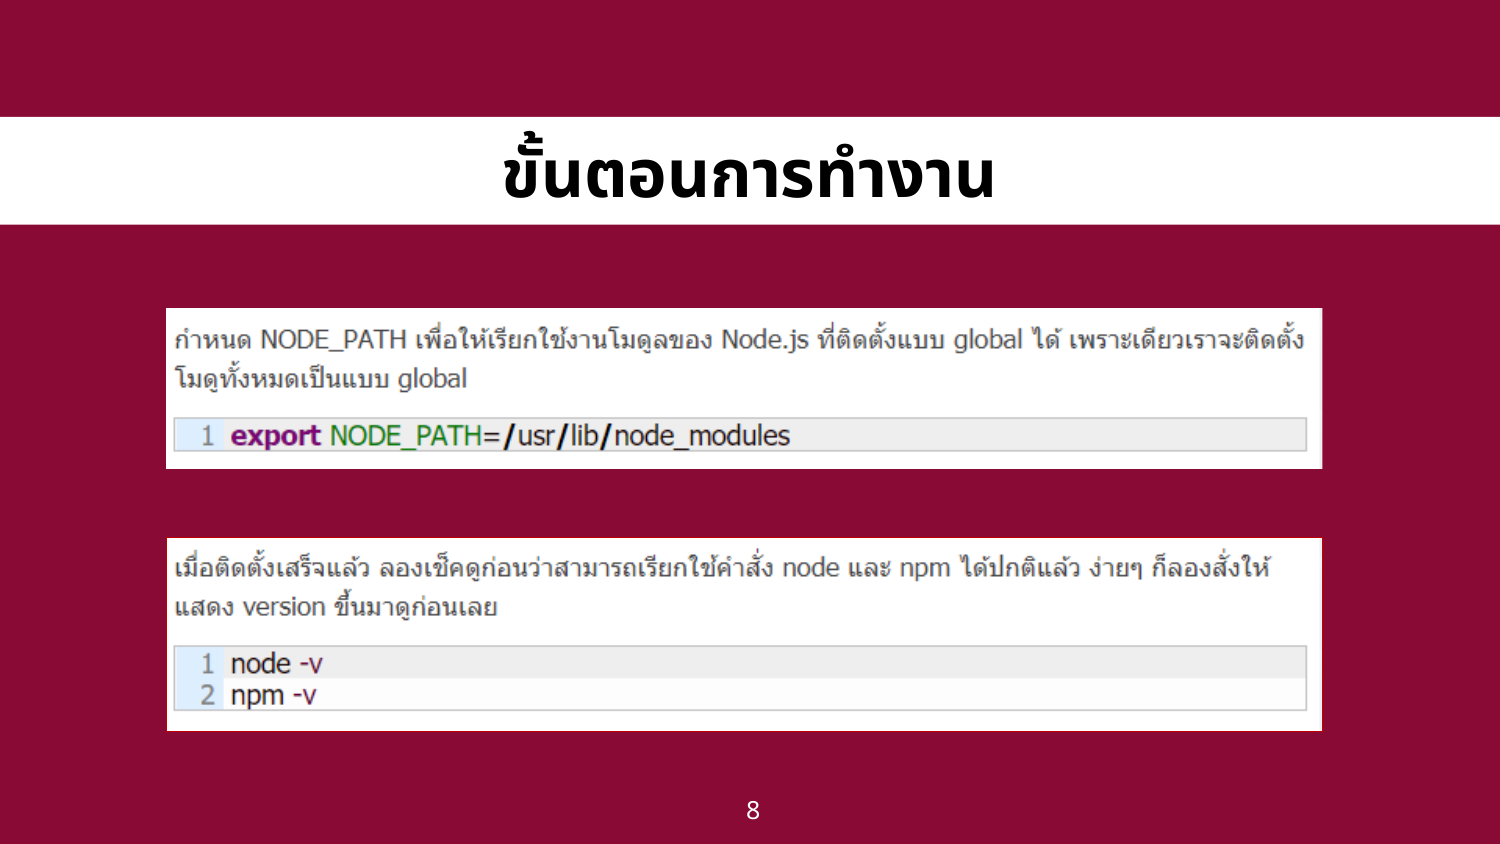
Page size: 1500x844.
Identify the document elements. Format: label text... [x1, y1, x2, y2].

picture [165, 308, 1323, 469]
picture [165, 536, 1323, 732]
title ขั้นตอนการทำงาน [166, 112, 1334, 230]
slide_number 8 [6, 779, 1500, 844]
